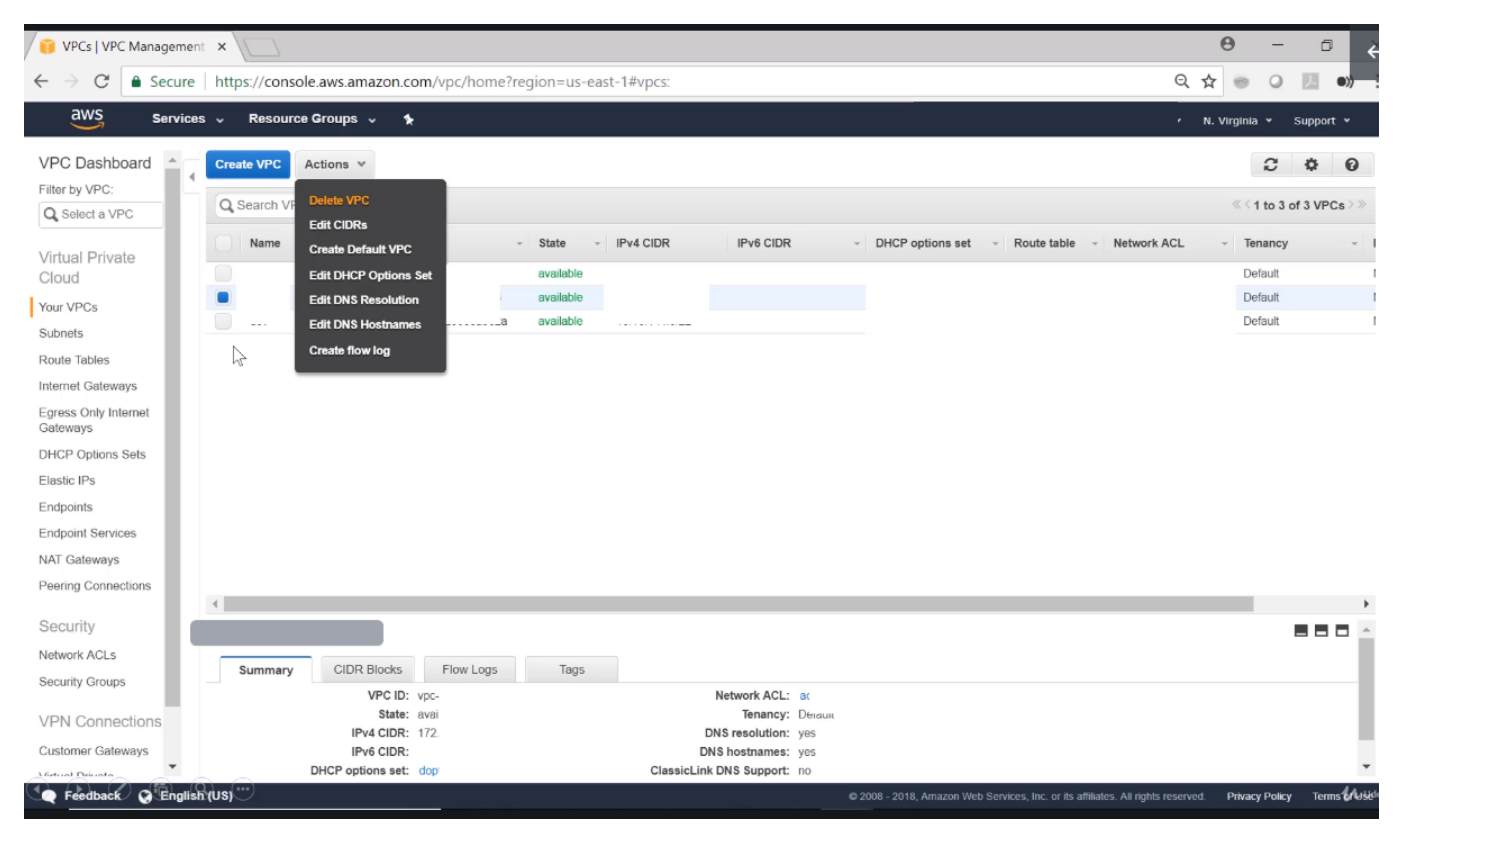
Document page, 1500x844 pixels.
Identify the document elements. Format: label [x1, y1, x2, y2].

picture [24, 24, 1380, 819]
